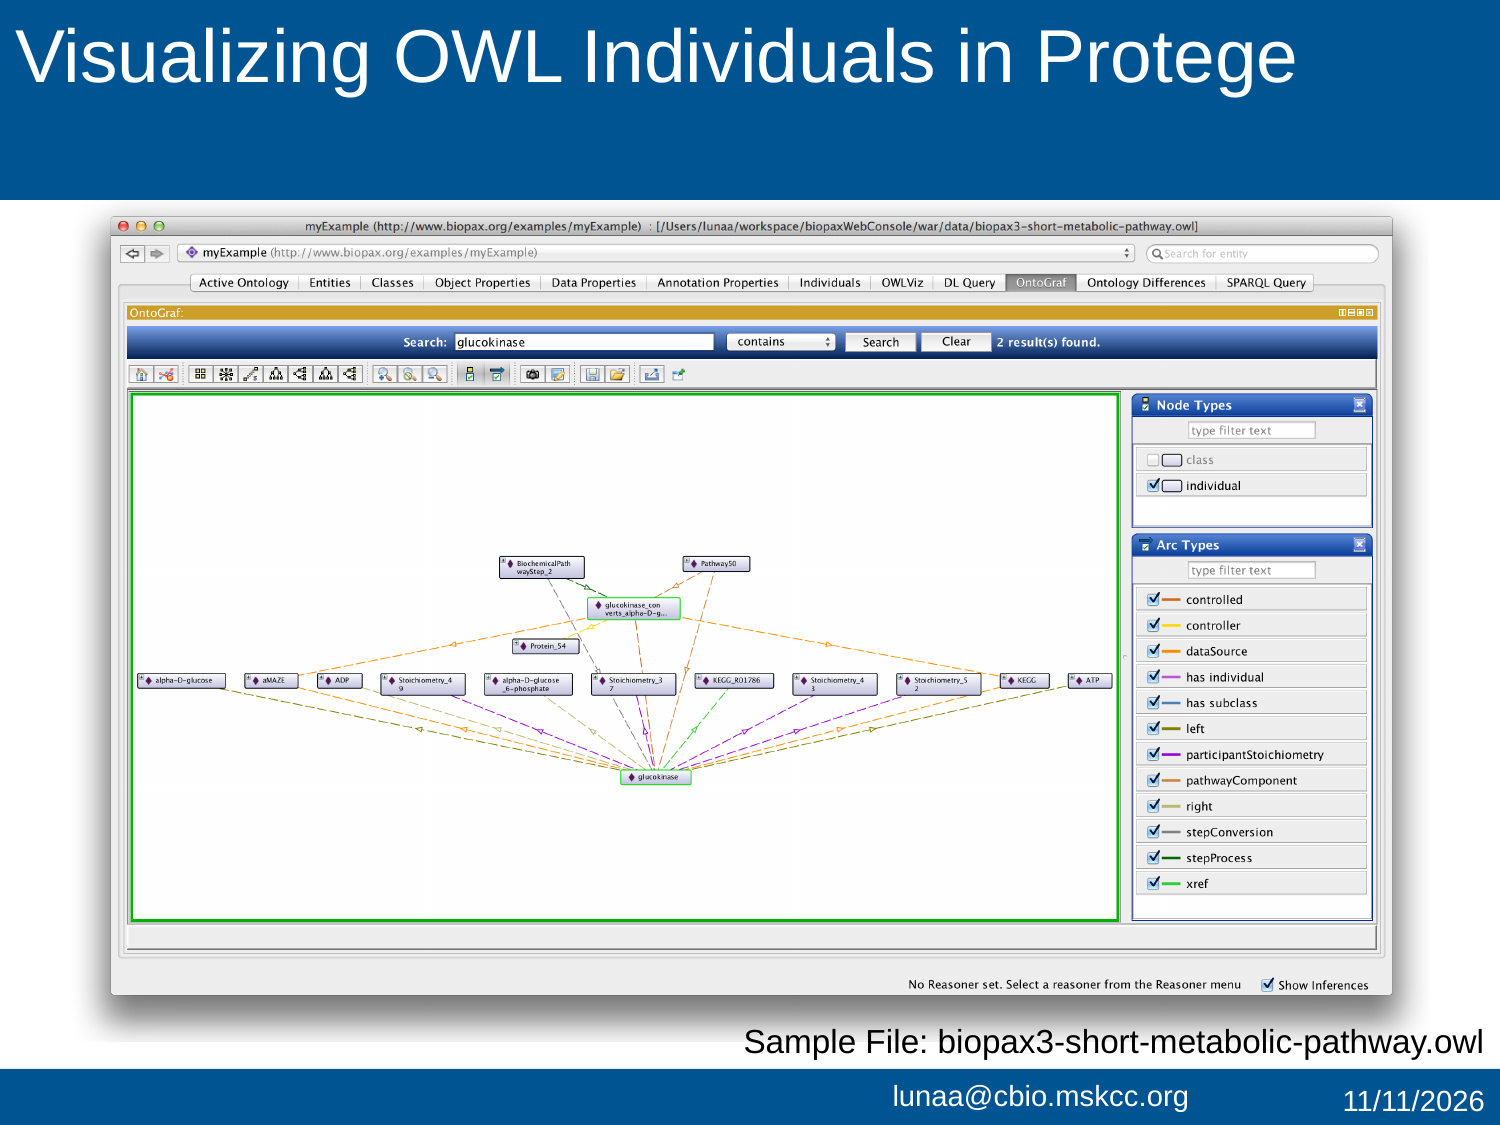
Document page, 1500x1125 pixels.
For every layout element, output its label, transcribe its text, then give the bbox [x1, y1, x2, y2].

text_box Sample File: biopax3-short-metabolic-pathway.owl [687, 1012, 1500, 1068]
title Visualizing OWL Individuals in Protege [0, 0, 1500, 188]
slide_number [1187, 1068, 1500, 1125]
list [70, 199, 1429, 1043]
